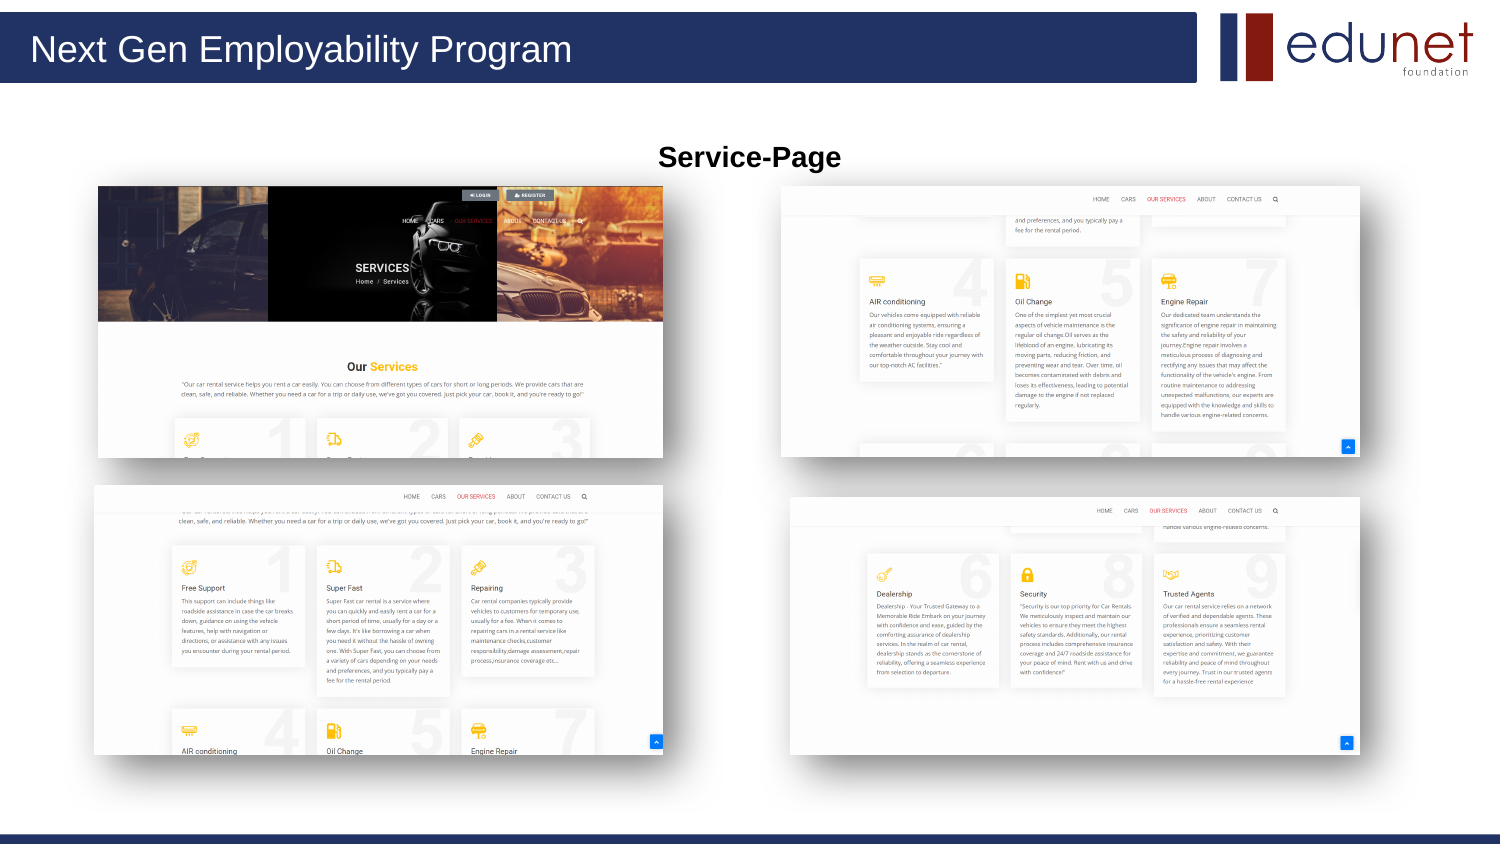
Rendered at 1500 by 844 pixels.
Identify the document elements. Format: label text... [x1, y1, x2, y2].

picture [94, 484, 664, 755]
title Service-Page [103, 104, 1397, 208]
picture [98, 186, 664, 459]
picture [781, 186, 1360, 458]
picture [1279, 14, 1482, 83]
picture [790, 497, 1360, 755]
